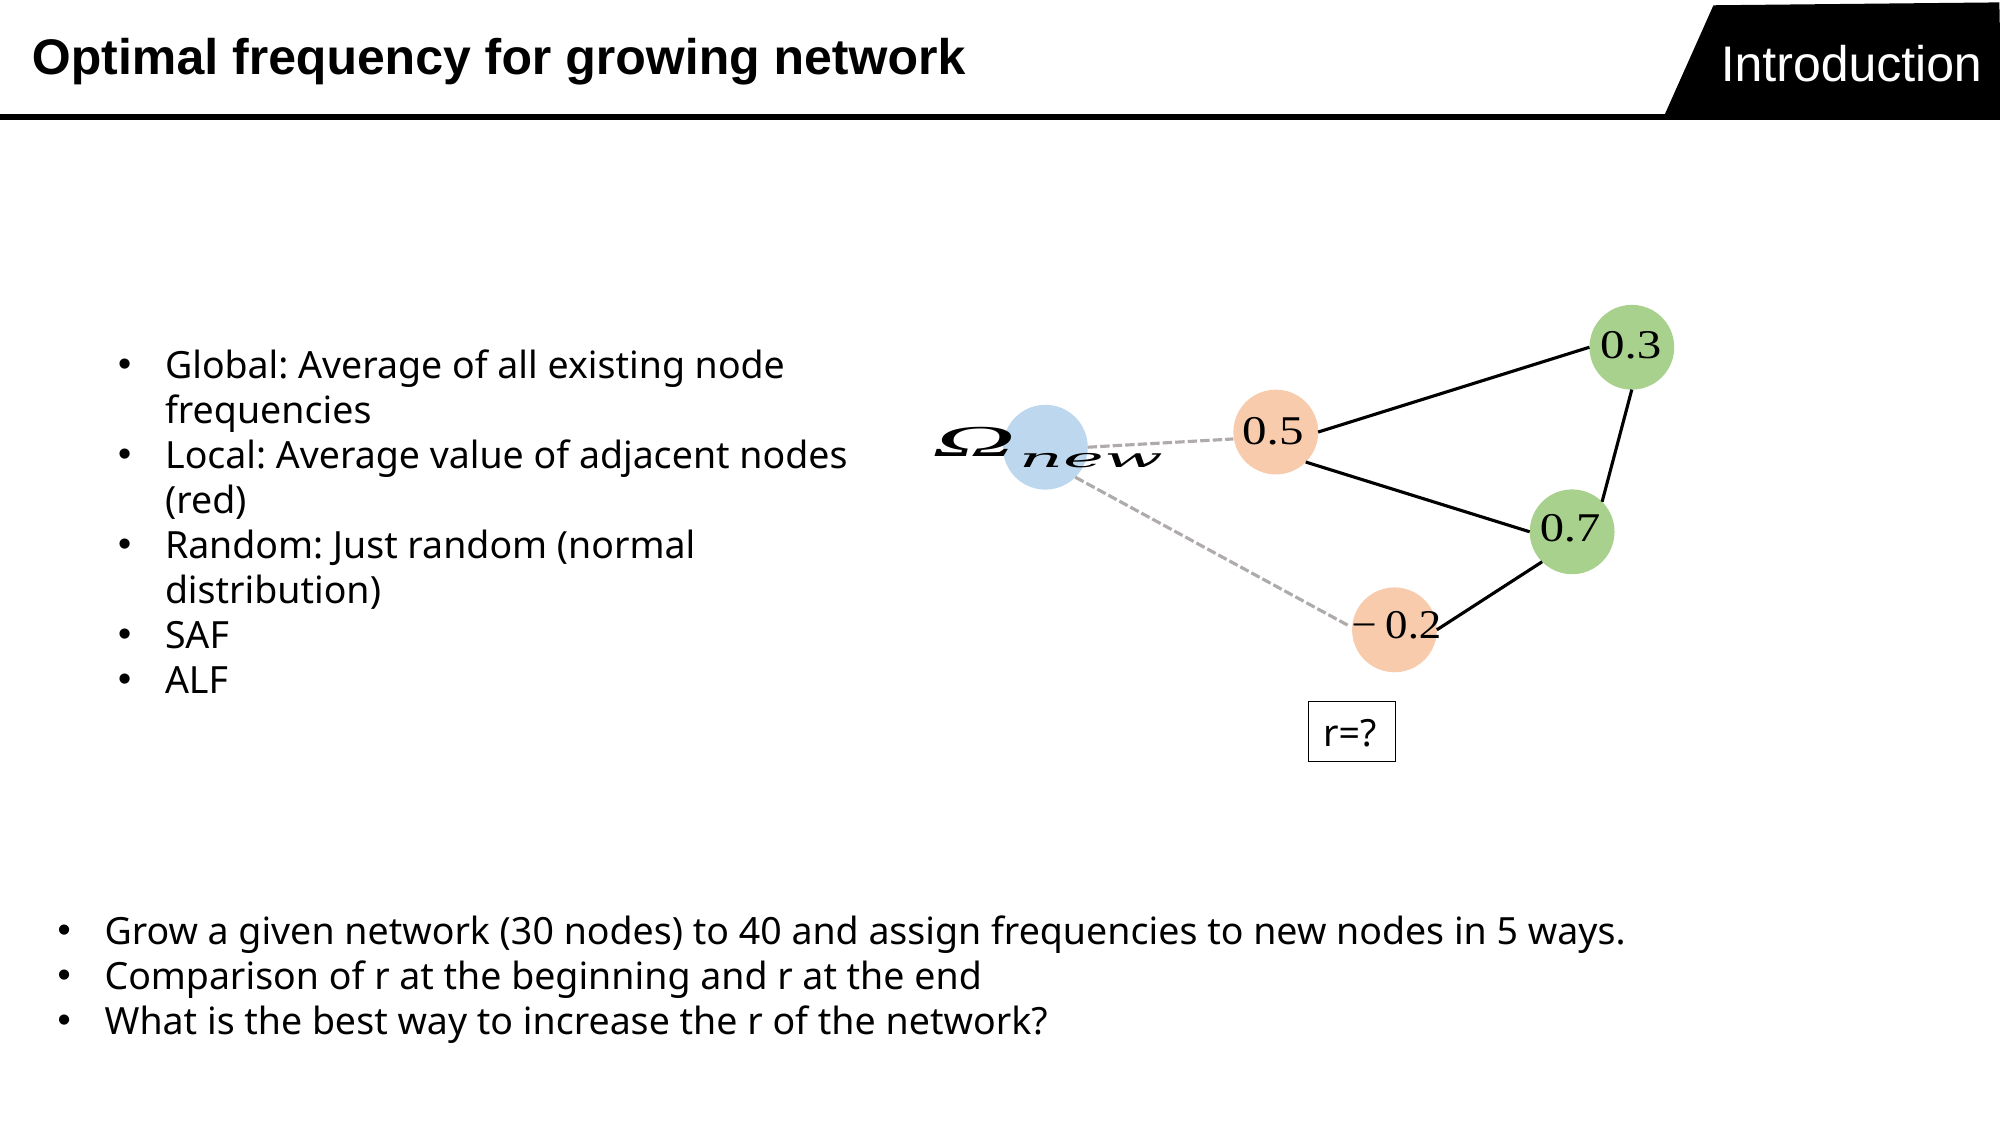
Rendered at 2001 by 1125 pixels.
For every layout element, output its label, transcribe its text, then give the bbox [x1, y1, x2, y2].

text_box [1602, 389, 1632, 502]
text_box Grow a given network (30 nodes) to 40 and assign frequencies to new nodes in 5 ways. Comparison of r at the beginning and r at the end What is the best way to increase the r of the network? [42, 899, 1858, 1050]
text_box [1436, 561, 1543, 630]
text_box [1001, 403, 1089, 491]
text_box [0, 5, 2000, 117]
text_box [1087, 438, 1234, 448]
text_box [1232, 388, 1320, 476]
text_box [1305, 462, 1530, 532]
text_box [1075, 477, 1349, 626]
text_box r=? [1308, 701, 1396, 762]
text_box Global: Average of all existing node frequencies Local: Average value of adjacent nodes (red) Random: Just random (normal distribution) SAF ALF [103, 333, 913, 709]
text_box [1351, 586, 1438, 674]
text_box [1528, 488, 1616, 576]
text_box [1588, 303, 1676, 391]
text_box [1318, 347, 1590, 433]
